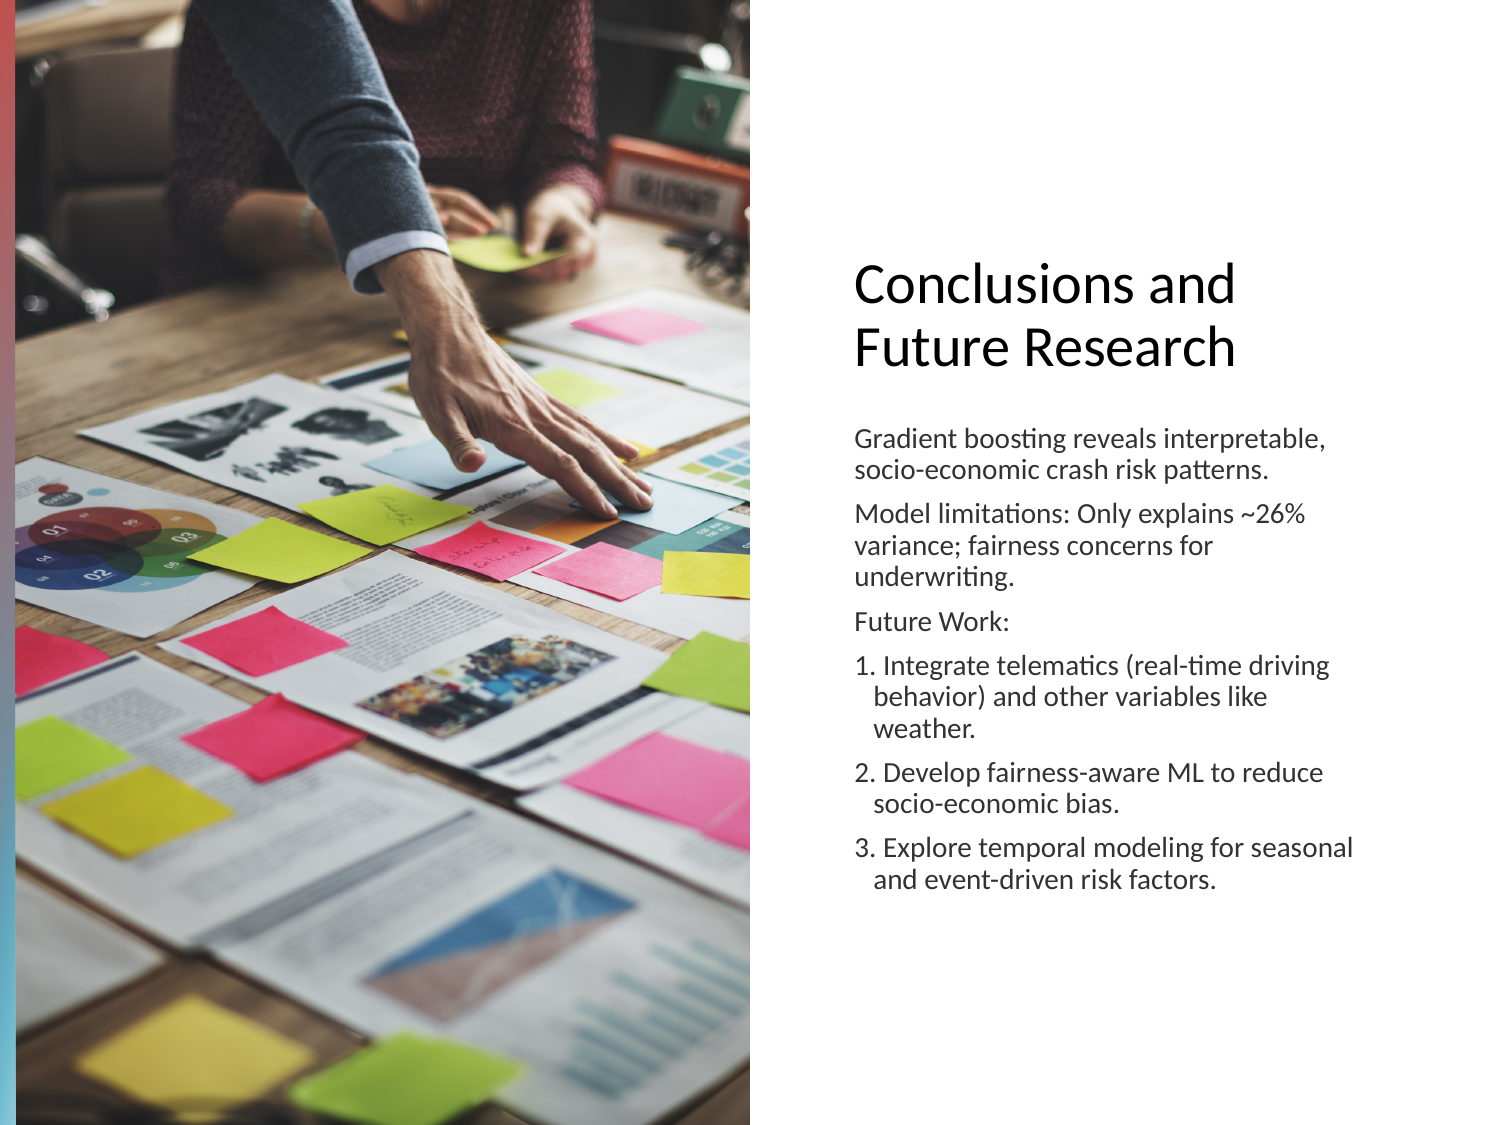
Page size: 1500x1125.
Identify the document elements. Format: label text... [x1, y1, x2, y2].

picture [16, 0, 751, 1125]
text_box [0, 0, 16, 1125]
title Conclusions and Future Research [839, 121, 1393, 387]
text_box Gradient boosting reveals interpretable, socio-economic crash risk patterns. Model limitations: Only explains ~26% variance; fairness concerns for underwriting. Future Work: Integrate telematics (real-time driving behavior) and other variables like weather. Develop fairness-aware ML to reduce socio-economic bias. Explore temporal modeling for seasonal and event-driven risk factors. [839, 415, 1393, 982]
